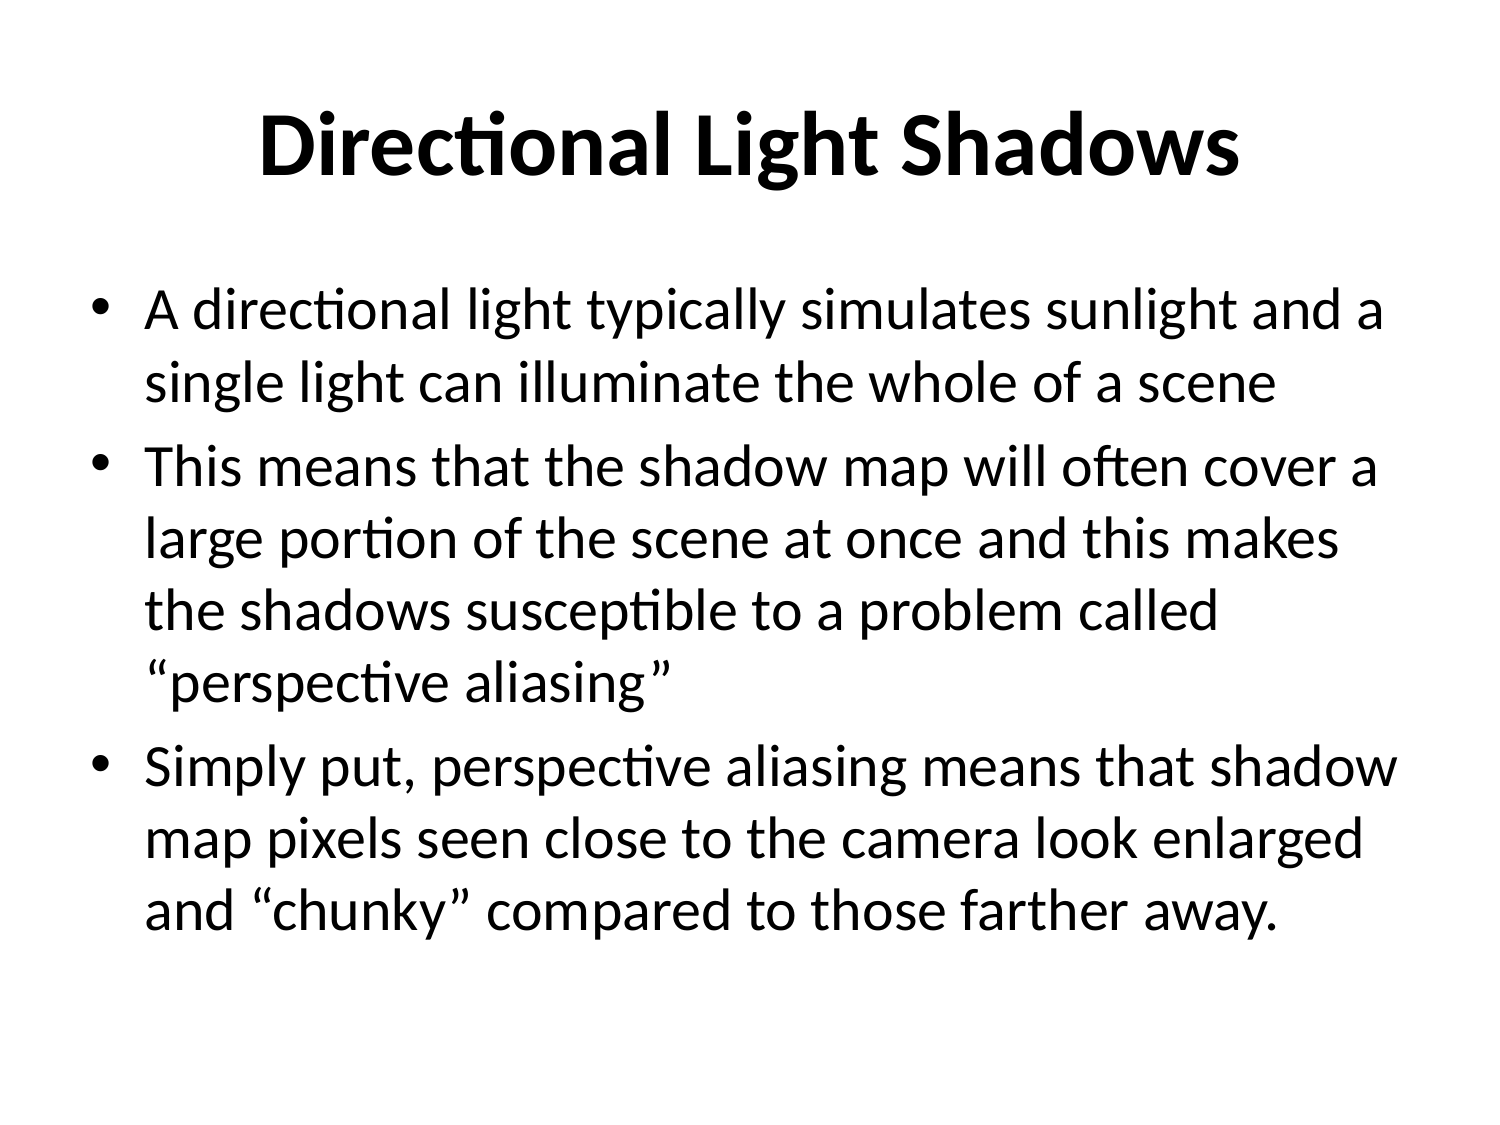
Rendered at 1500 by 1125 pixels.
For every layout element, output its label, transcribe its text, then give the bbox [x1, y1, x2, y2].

list A directional light typically simulates sunlight and a single light can illuminate the whole of a scene This means that the shadow map will often cover a large portion of the scene at once and this makes the shadows susceptible to a problem called “perspective aliasing” Simply put, perspective aliasing means that shadow map pixels seen close to the camera look enlarged and “chunky” compared to those farther away. [75, 262, 1425, 1005]
title Directional Light Shadows [75, 45, 1425, 233]
